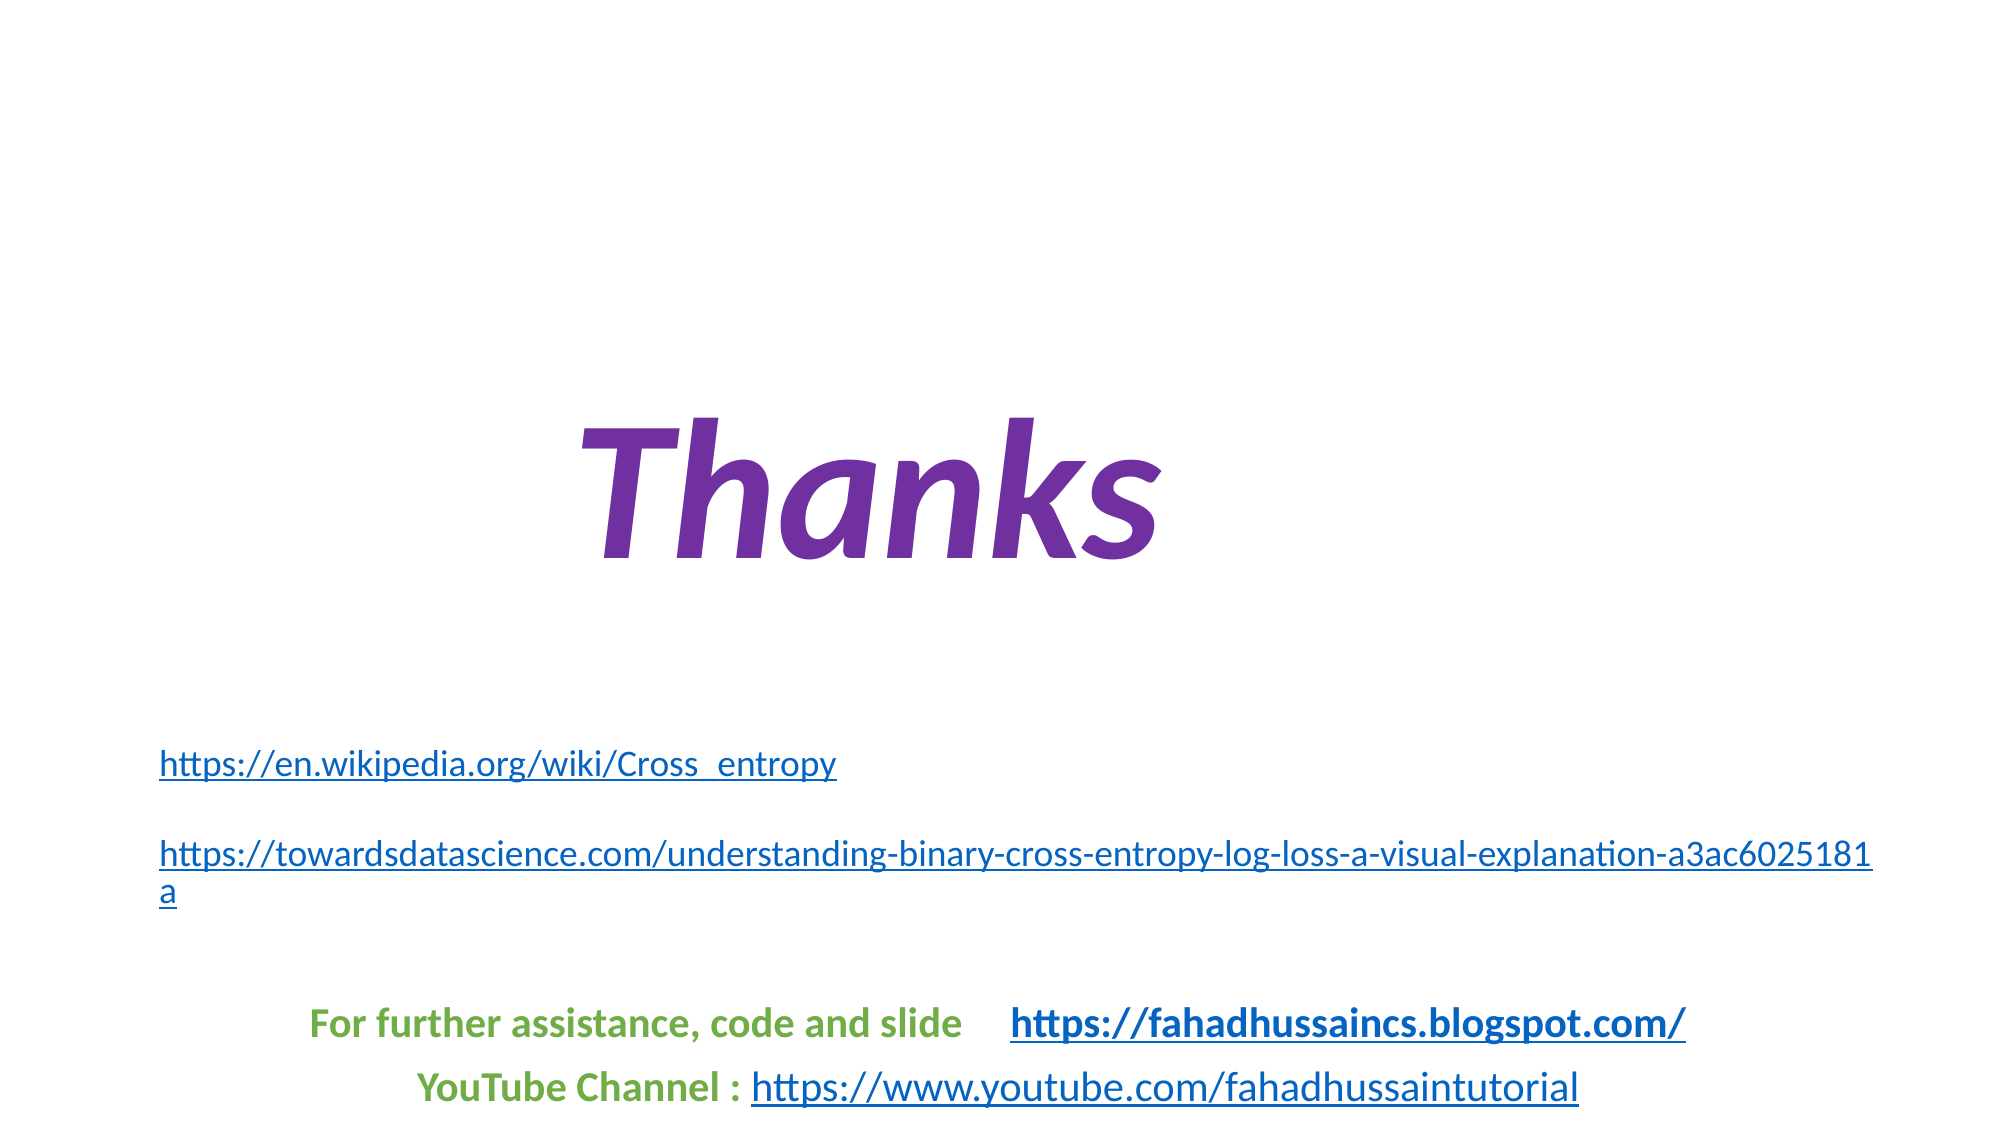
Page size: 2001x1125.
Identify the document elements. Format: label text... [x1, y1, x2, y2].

text_box https://en.wikipedia.org/wiki/Cross_entropy https://towardsdatascience.com/understanding-binary-cross-entropy-log-loss-a-visual-explanation-a3ac6025181a [144, 731, 1890, 882]
text_box Thanks [558, 351, 1177, 607]
subtitle For further assistance, code and slide https://fahadhussaincs.blogspot.com/ YouTube Channel : https://www.youtube.com/fahadhussaintutorial [18, 993, 1978, 1118]
